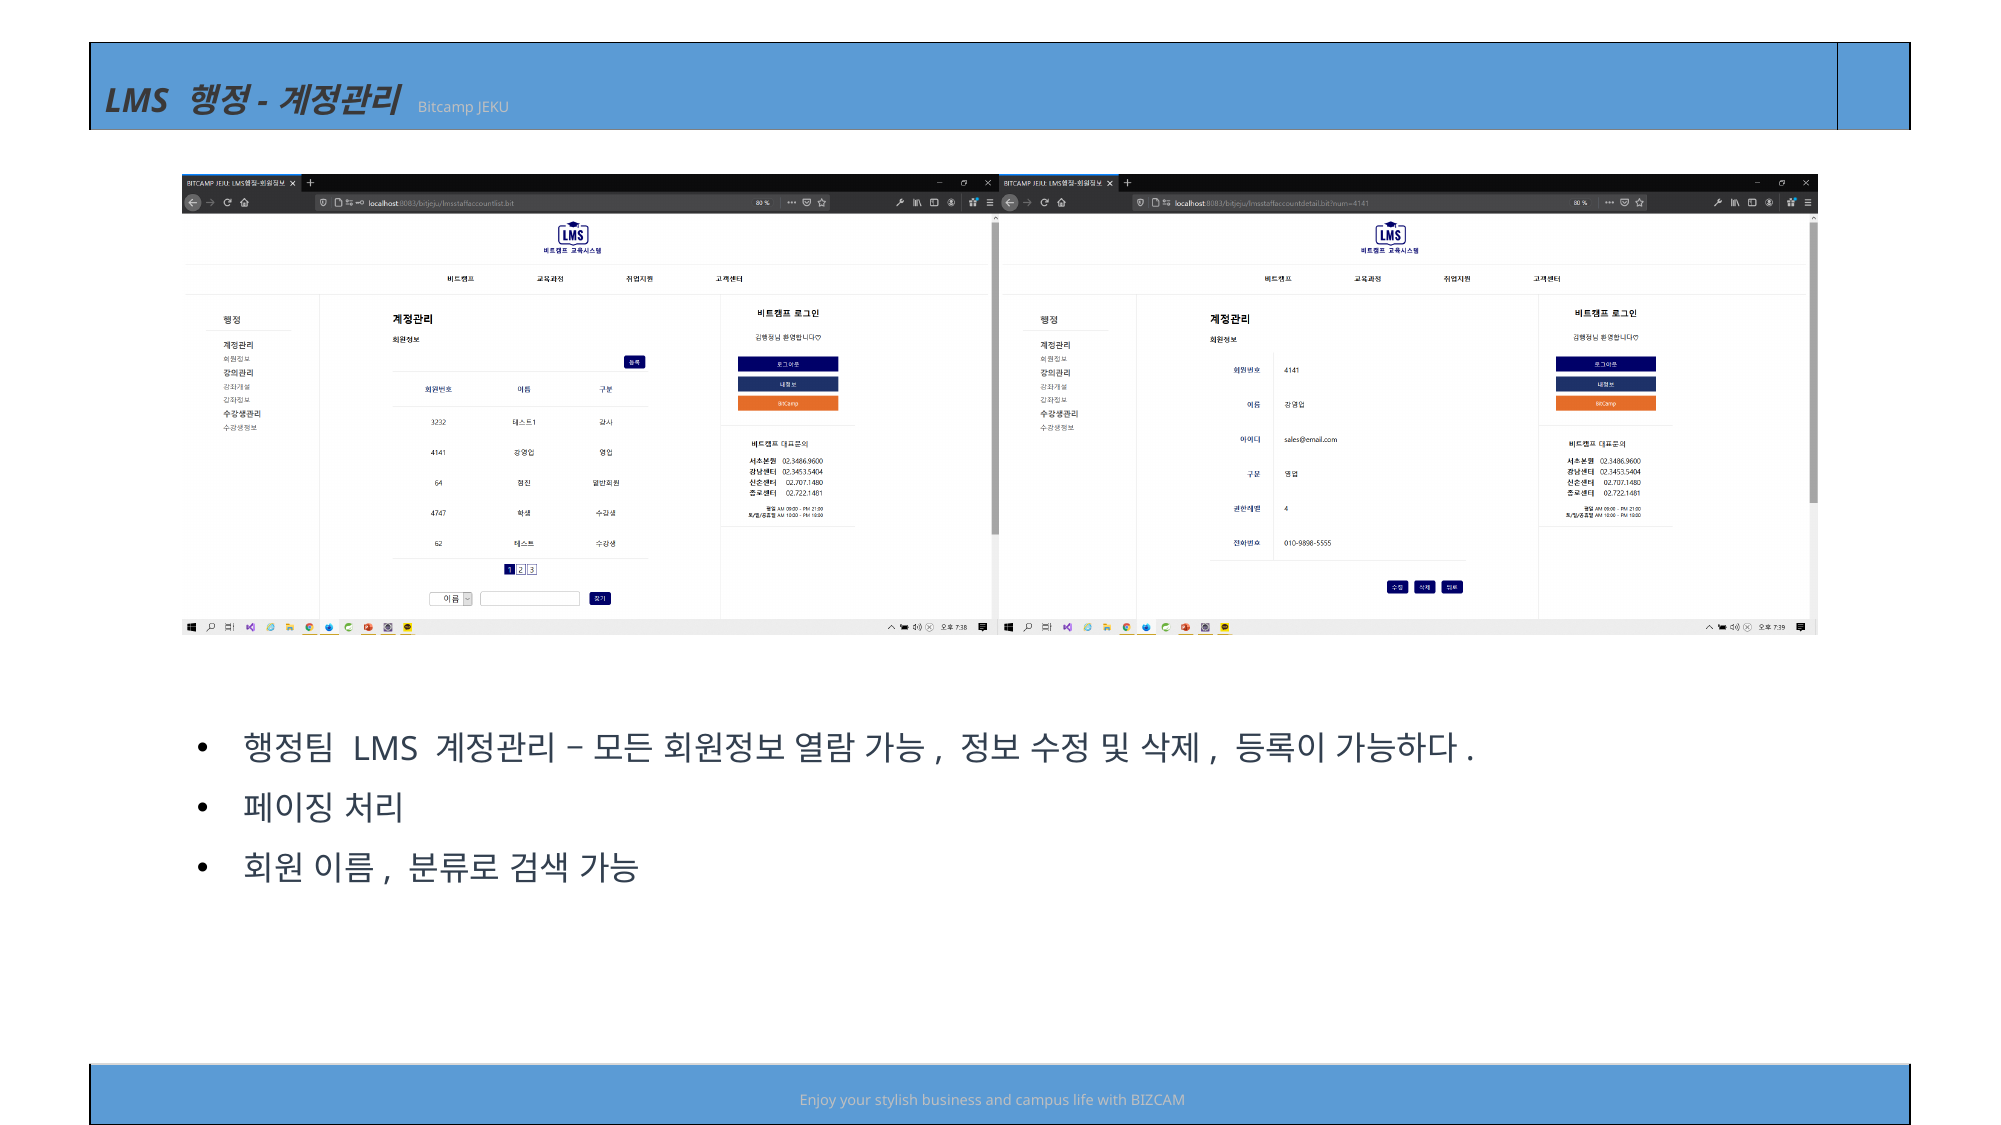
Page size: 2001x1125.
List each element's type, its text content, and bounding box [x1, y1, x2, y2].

text_box 행정팀 LMS 계정관리 – 모든 회원정보 열람 가능, 정보 수정 및 삭제, 등록이 가능하다. 페이징 처리 회원 이름, 분류로 검색 가능 [181, 699, 1819, 1021]
picture [181, 174, 1819, 636]
table_header Enjoy your stylish business and campus life with BIZCAM [91, 1065, 1909, 1124]
table_header LMS 행정-계정관리 Bitcamp JEKU [91, 43, 1837, 129]
table_header [1838, 43, 1909, 129]
